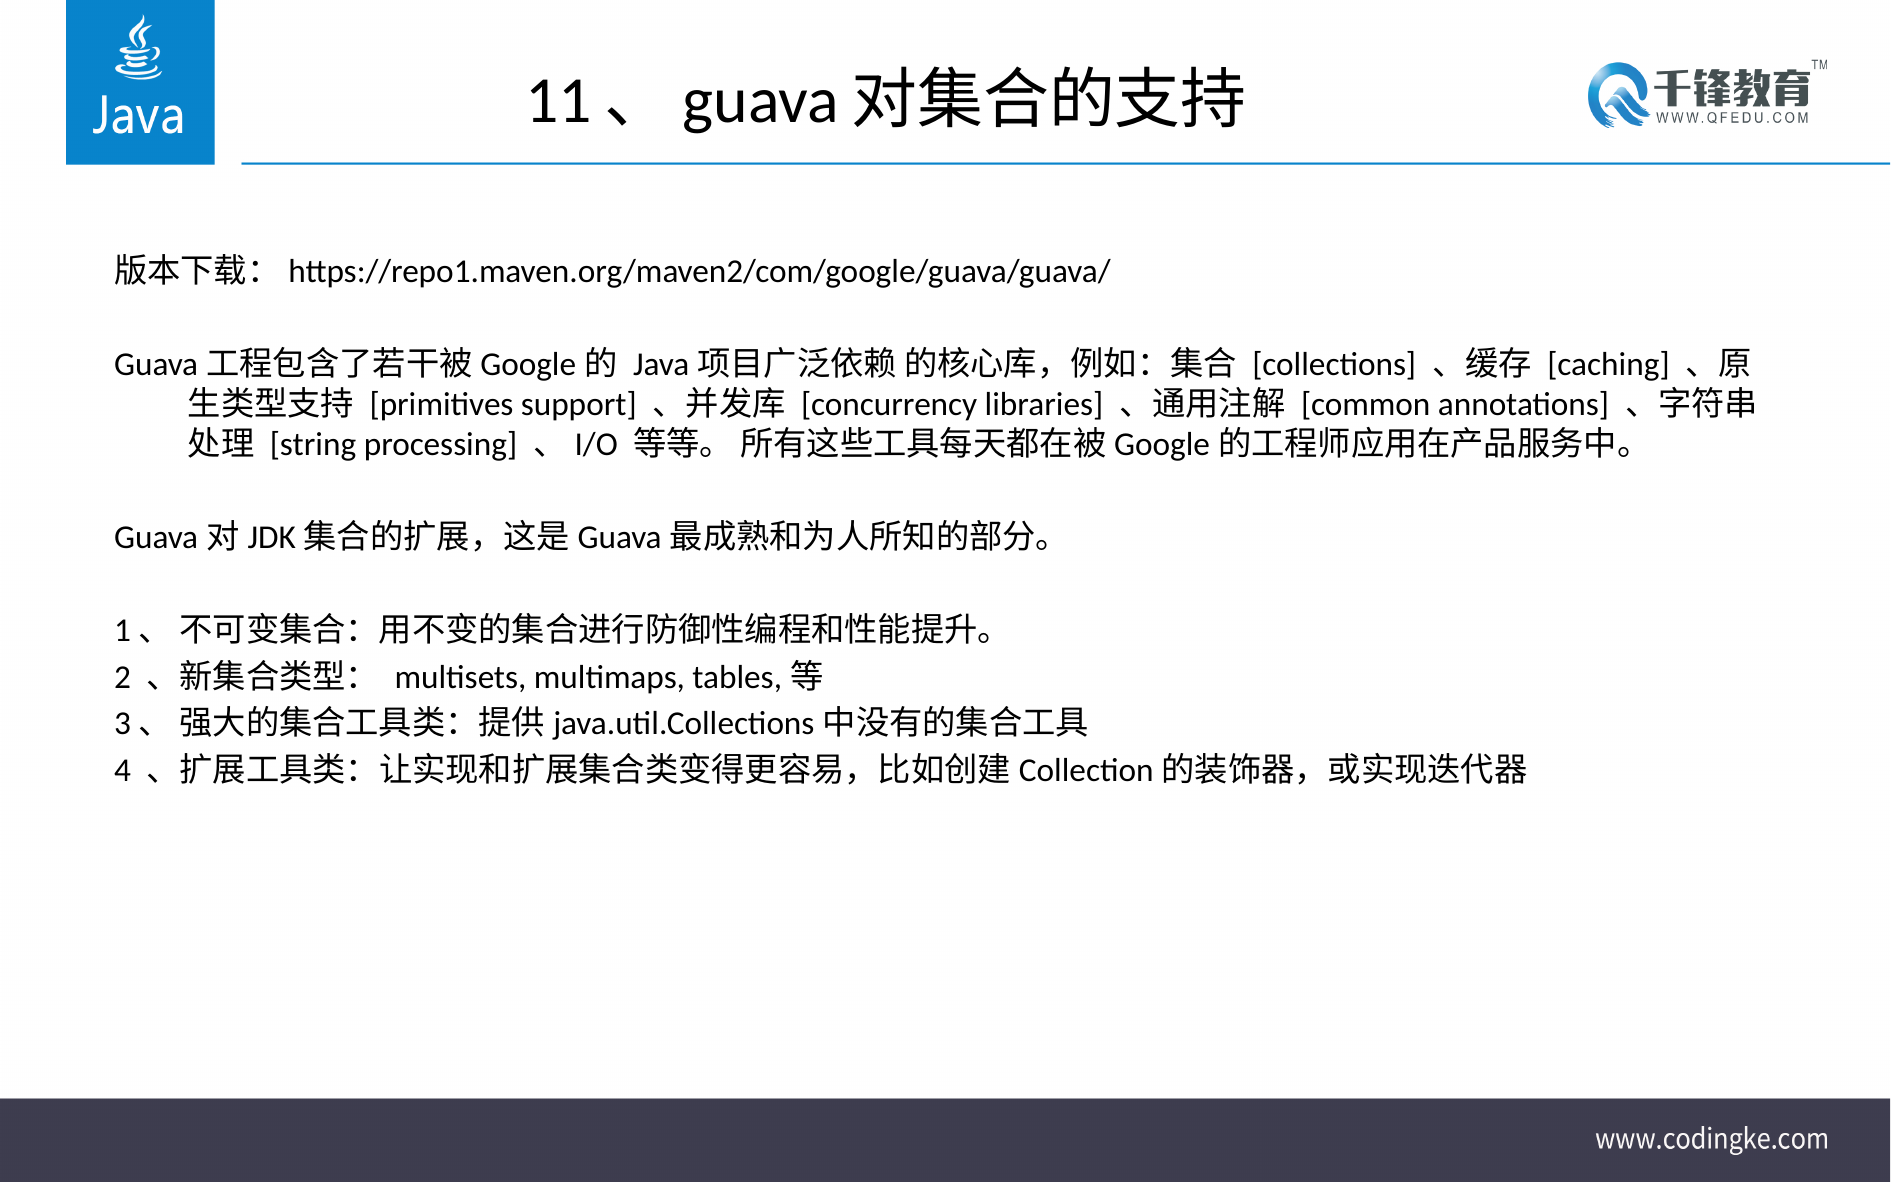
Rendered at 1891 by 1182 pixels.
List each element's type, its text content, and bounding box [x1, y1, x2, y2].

title 11、guava对集合的支持 [236, 47, 1536, 147]
picture [0, 0, 1891, 1182]
list 版本下载：https://repo1.maven.org/maven2/com/google/guava/guava/ Guava工程包含了若干被Google的 Java项目广泛依赖 的核心库，例如：集合 [collections] 、缓存 [caching] 、原生类型支持 [primitives support] 、并发库 [concurrency libraries] 、通用注解 [common annotations] 、字符串处理 [string processing] 、I/O 等等。 所有这些工具每天都在被Google的工程师应用在产品服务中。 Guava对JDK集合的扩展，这是Guava最成熟和为人所知的部分。 1、 不可变集合：用不变的集合进行防御性编程和性能提升。 2 、新集合类型： multisets, multimaps, tables,等 3、 强大的集合工具类：提供java.util.Collections中没有的集合工具 4 、扩展工具类：让实现和扩展集合类变得更容易，比如创建Collection的装饰器，或实现迭代器 [94, 239, 1796, 1036]
